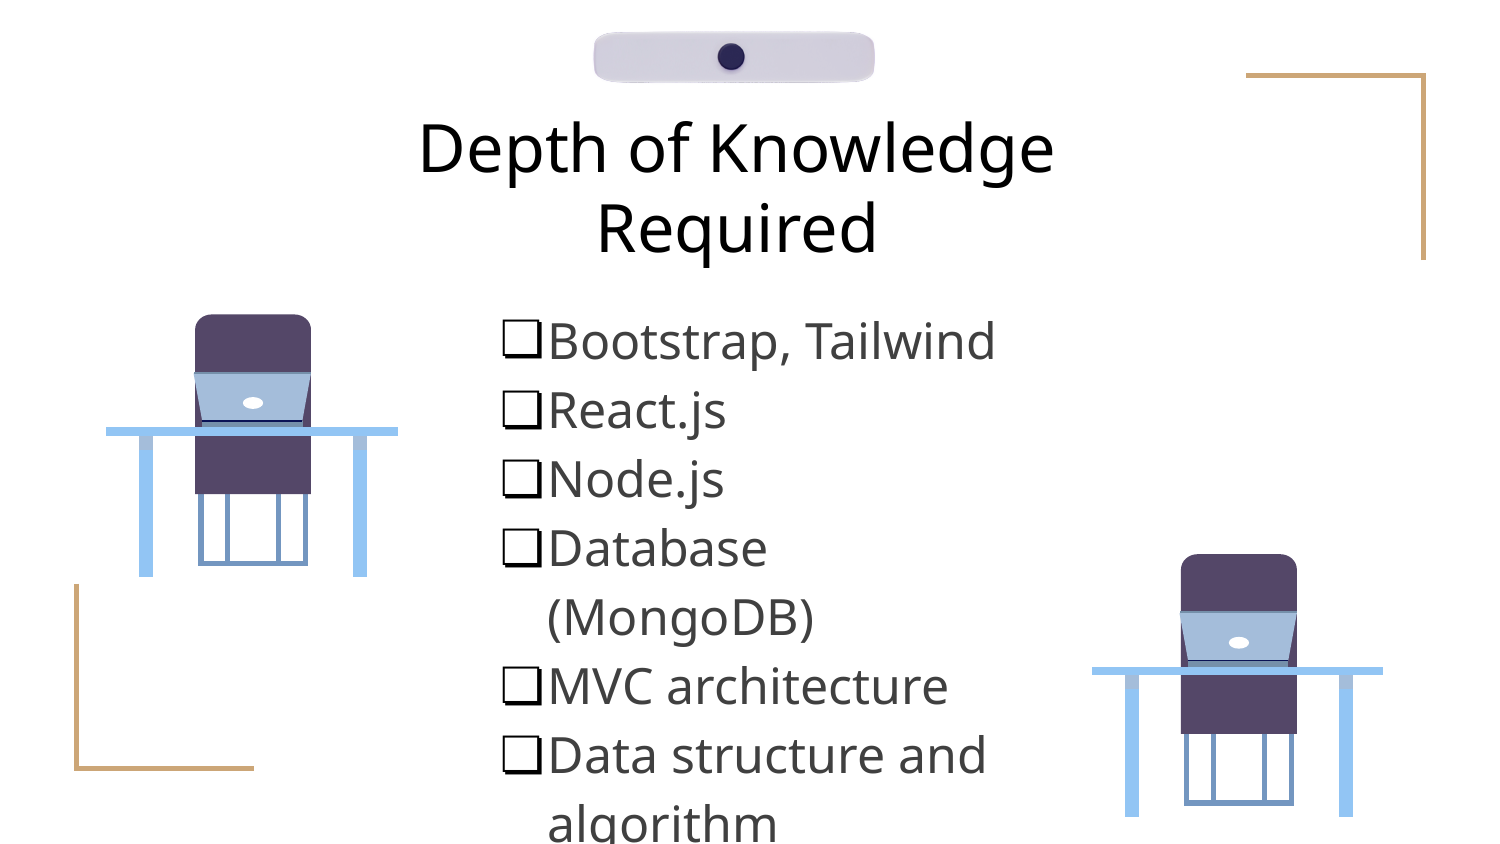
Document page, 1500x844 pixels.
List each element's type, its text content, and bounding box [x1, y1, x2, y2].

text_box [1091, 553, 1384, 818]
text_box Bootstrap, Tailwind React.js Node.js Database (MongoDB) MVC architecture Data structure and algorithm [457, 285, 1018, 844]
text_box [106, 314, 398, 578]
picture [591, 27, 876, 86]
title Depth of Knowledge Required [397, 123, 1078, 247]
